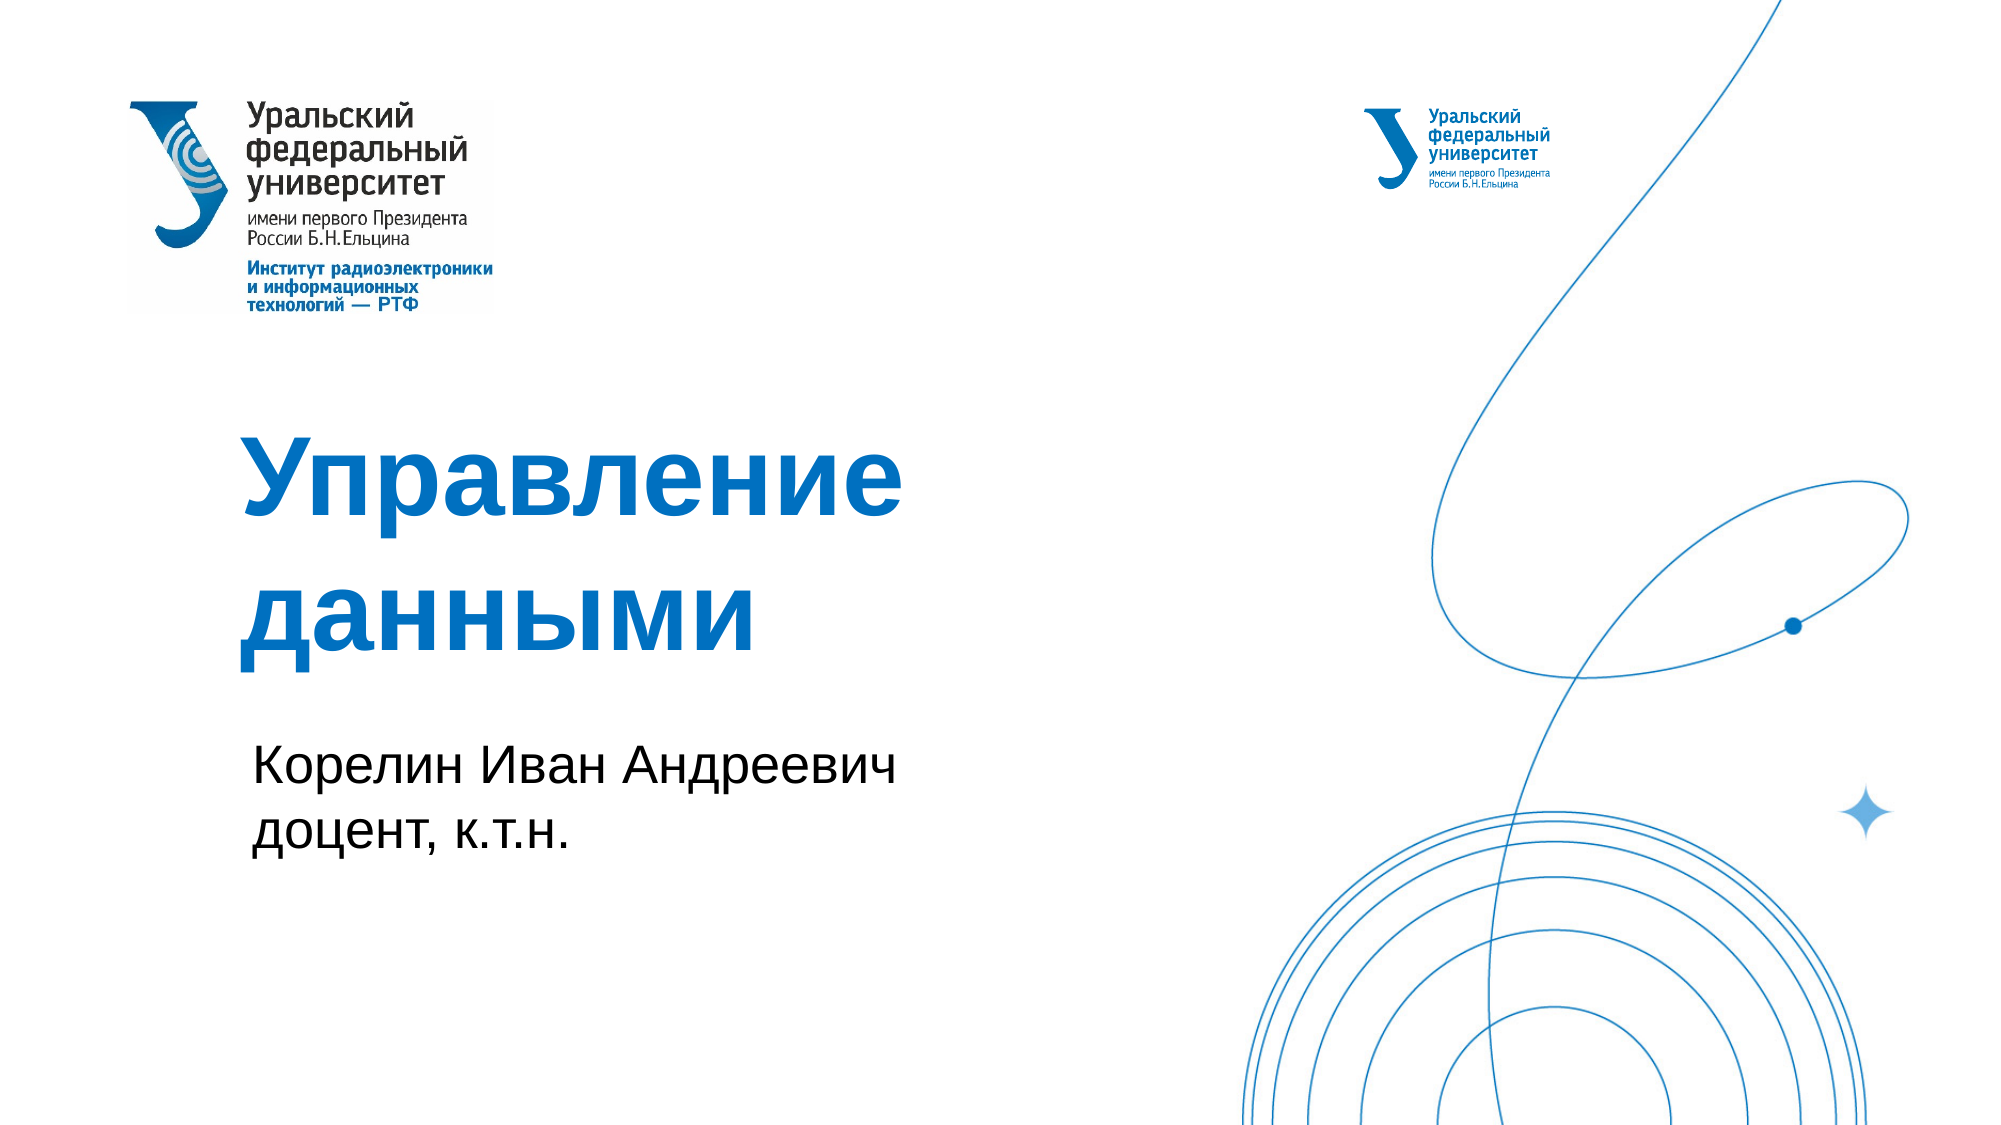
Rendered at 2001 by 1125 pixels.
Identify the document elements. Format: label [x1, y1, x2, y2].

picture [7, 0, 2000, 1125]
text_box [1363, 107, 1551, 191]
